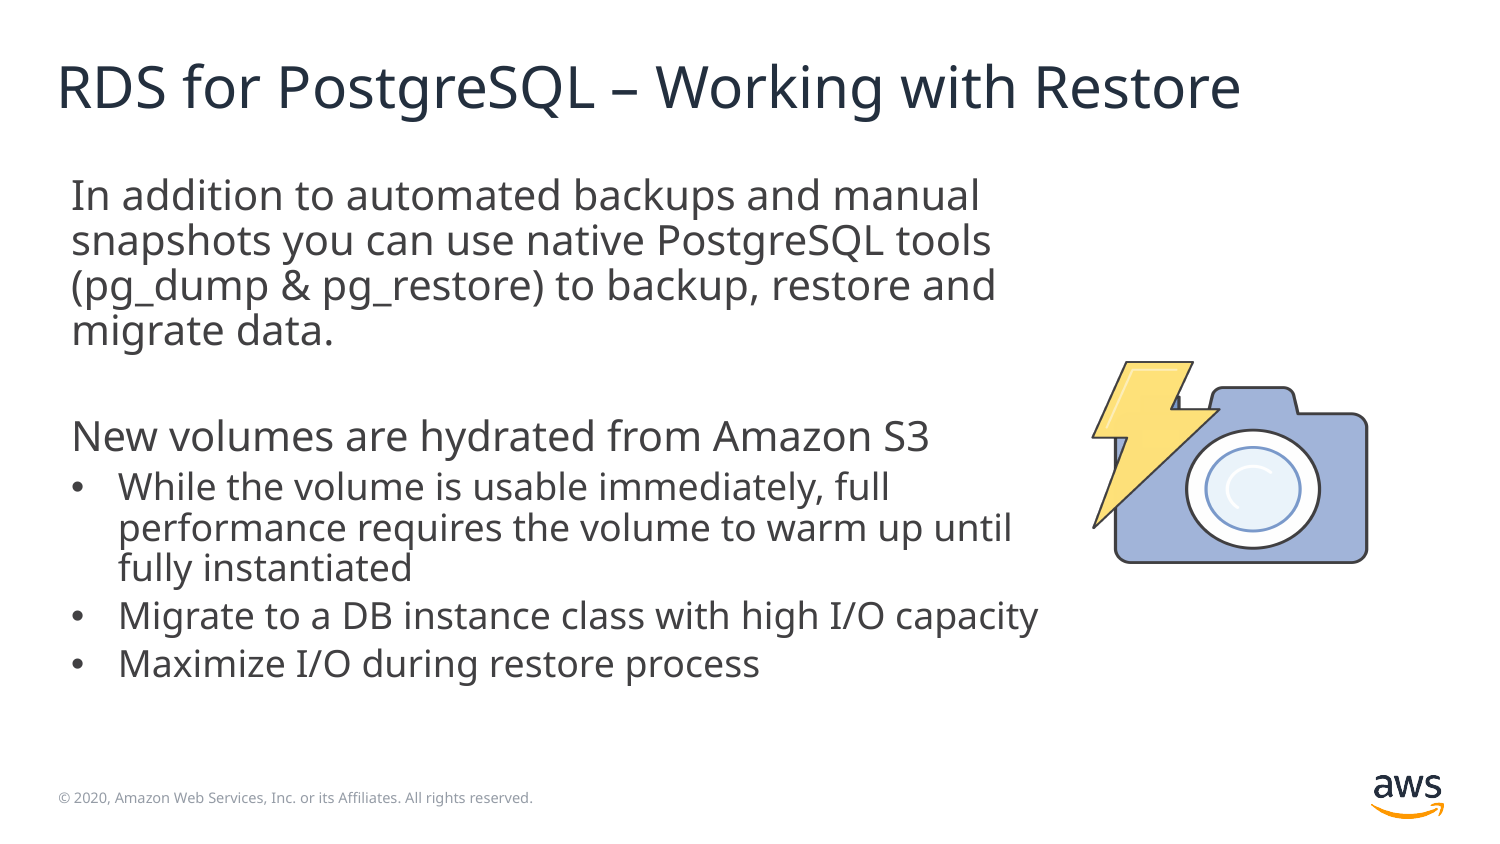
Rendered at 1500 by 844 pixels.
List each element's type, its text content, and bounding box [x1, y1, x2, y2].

title RDS for PostgreSQL – Working with Restore [56, 58, 1403, 122]
picture [1371, 775, 1444, 819]
text_box In addition to automated backups and manual snapshots you can use native PostgreSQL tools (pg_dump & pg_restore) to backup, restore and migrate data. New volumes are hydrated from Amazon S3 While the volume is usable immediately, full performance requires the volume to warm up until fully instantiated Migrate to a DB instance class with high I/O capacity Maximize I/O during restore process [56, 166, 1065, 795]
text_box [1044, 331, 1403, 619]
